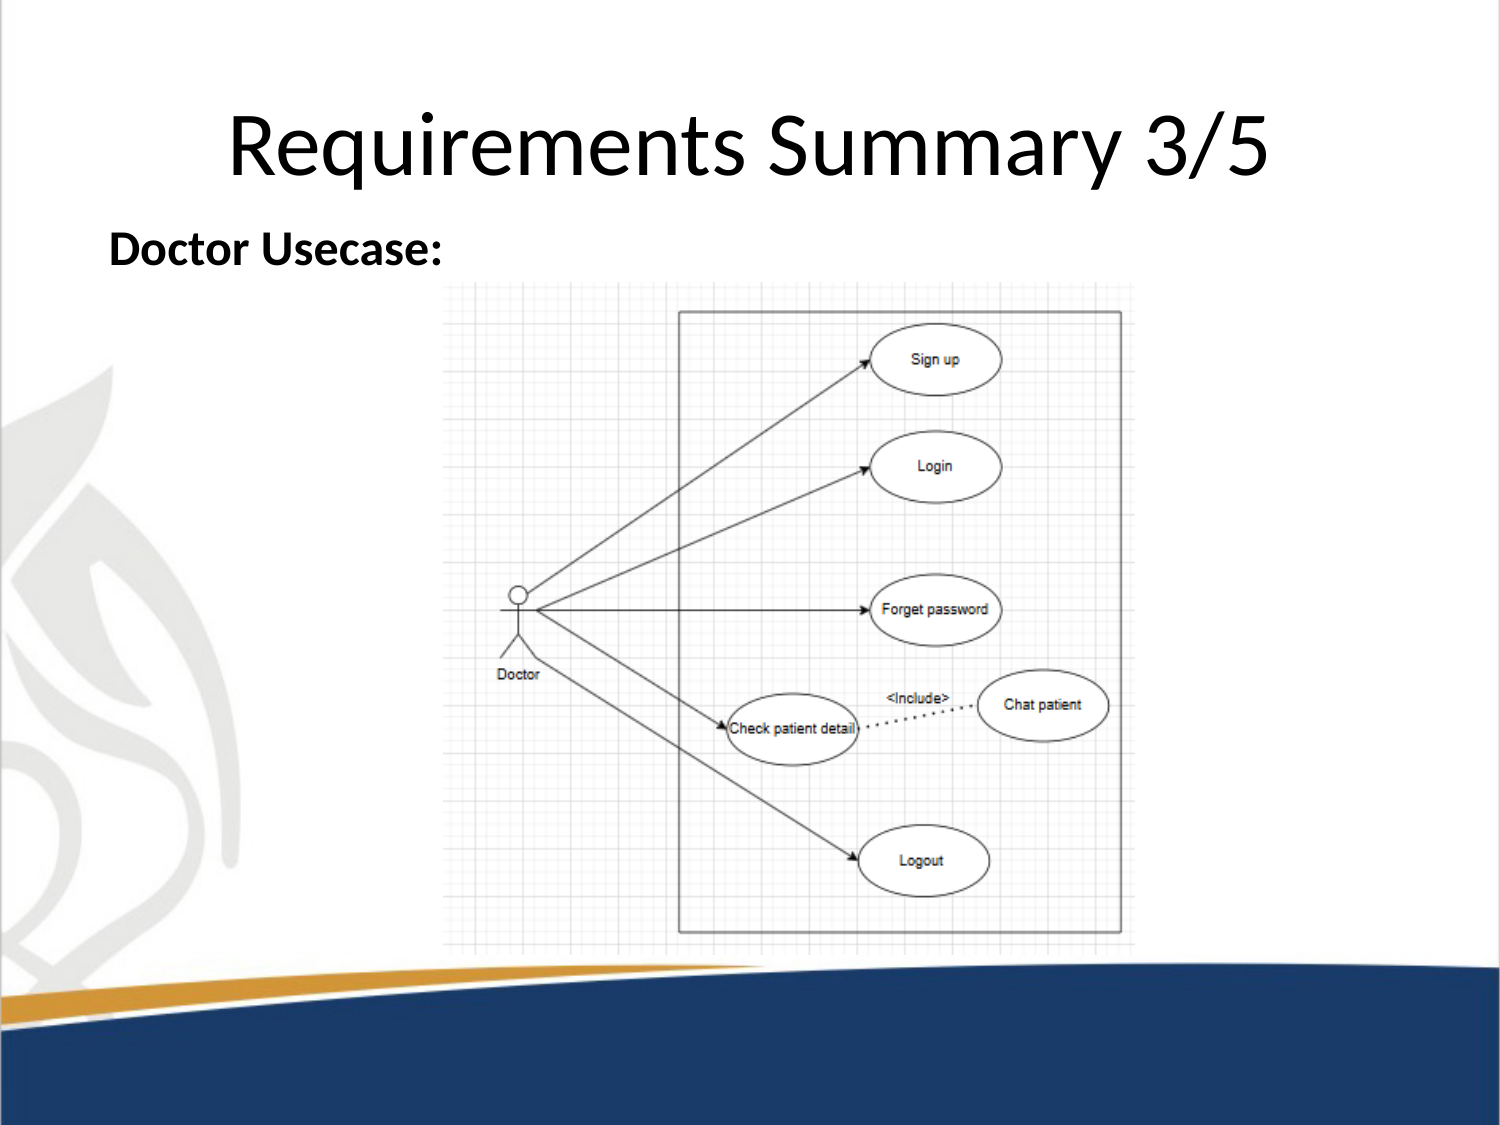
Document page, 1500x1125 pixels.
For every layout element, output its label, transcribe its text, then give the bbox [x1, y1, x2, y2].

picture [0, 0, 1500, 1125]
list Doctor Usecase: [75, 208, 1425, 1005]
title Requirements Summary 3/5 [75, 45, 1425, 208]
